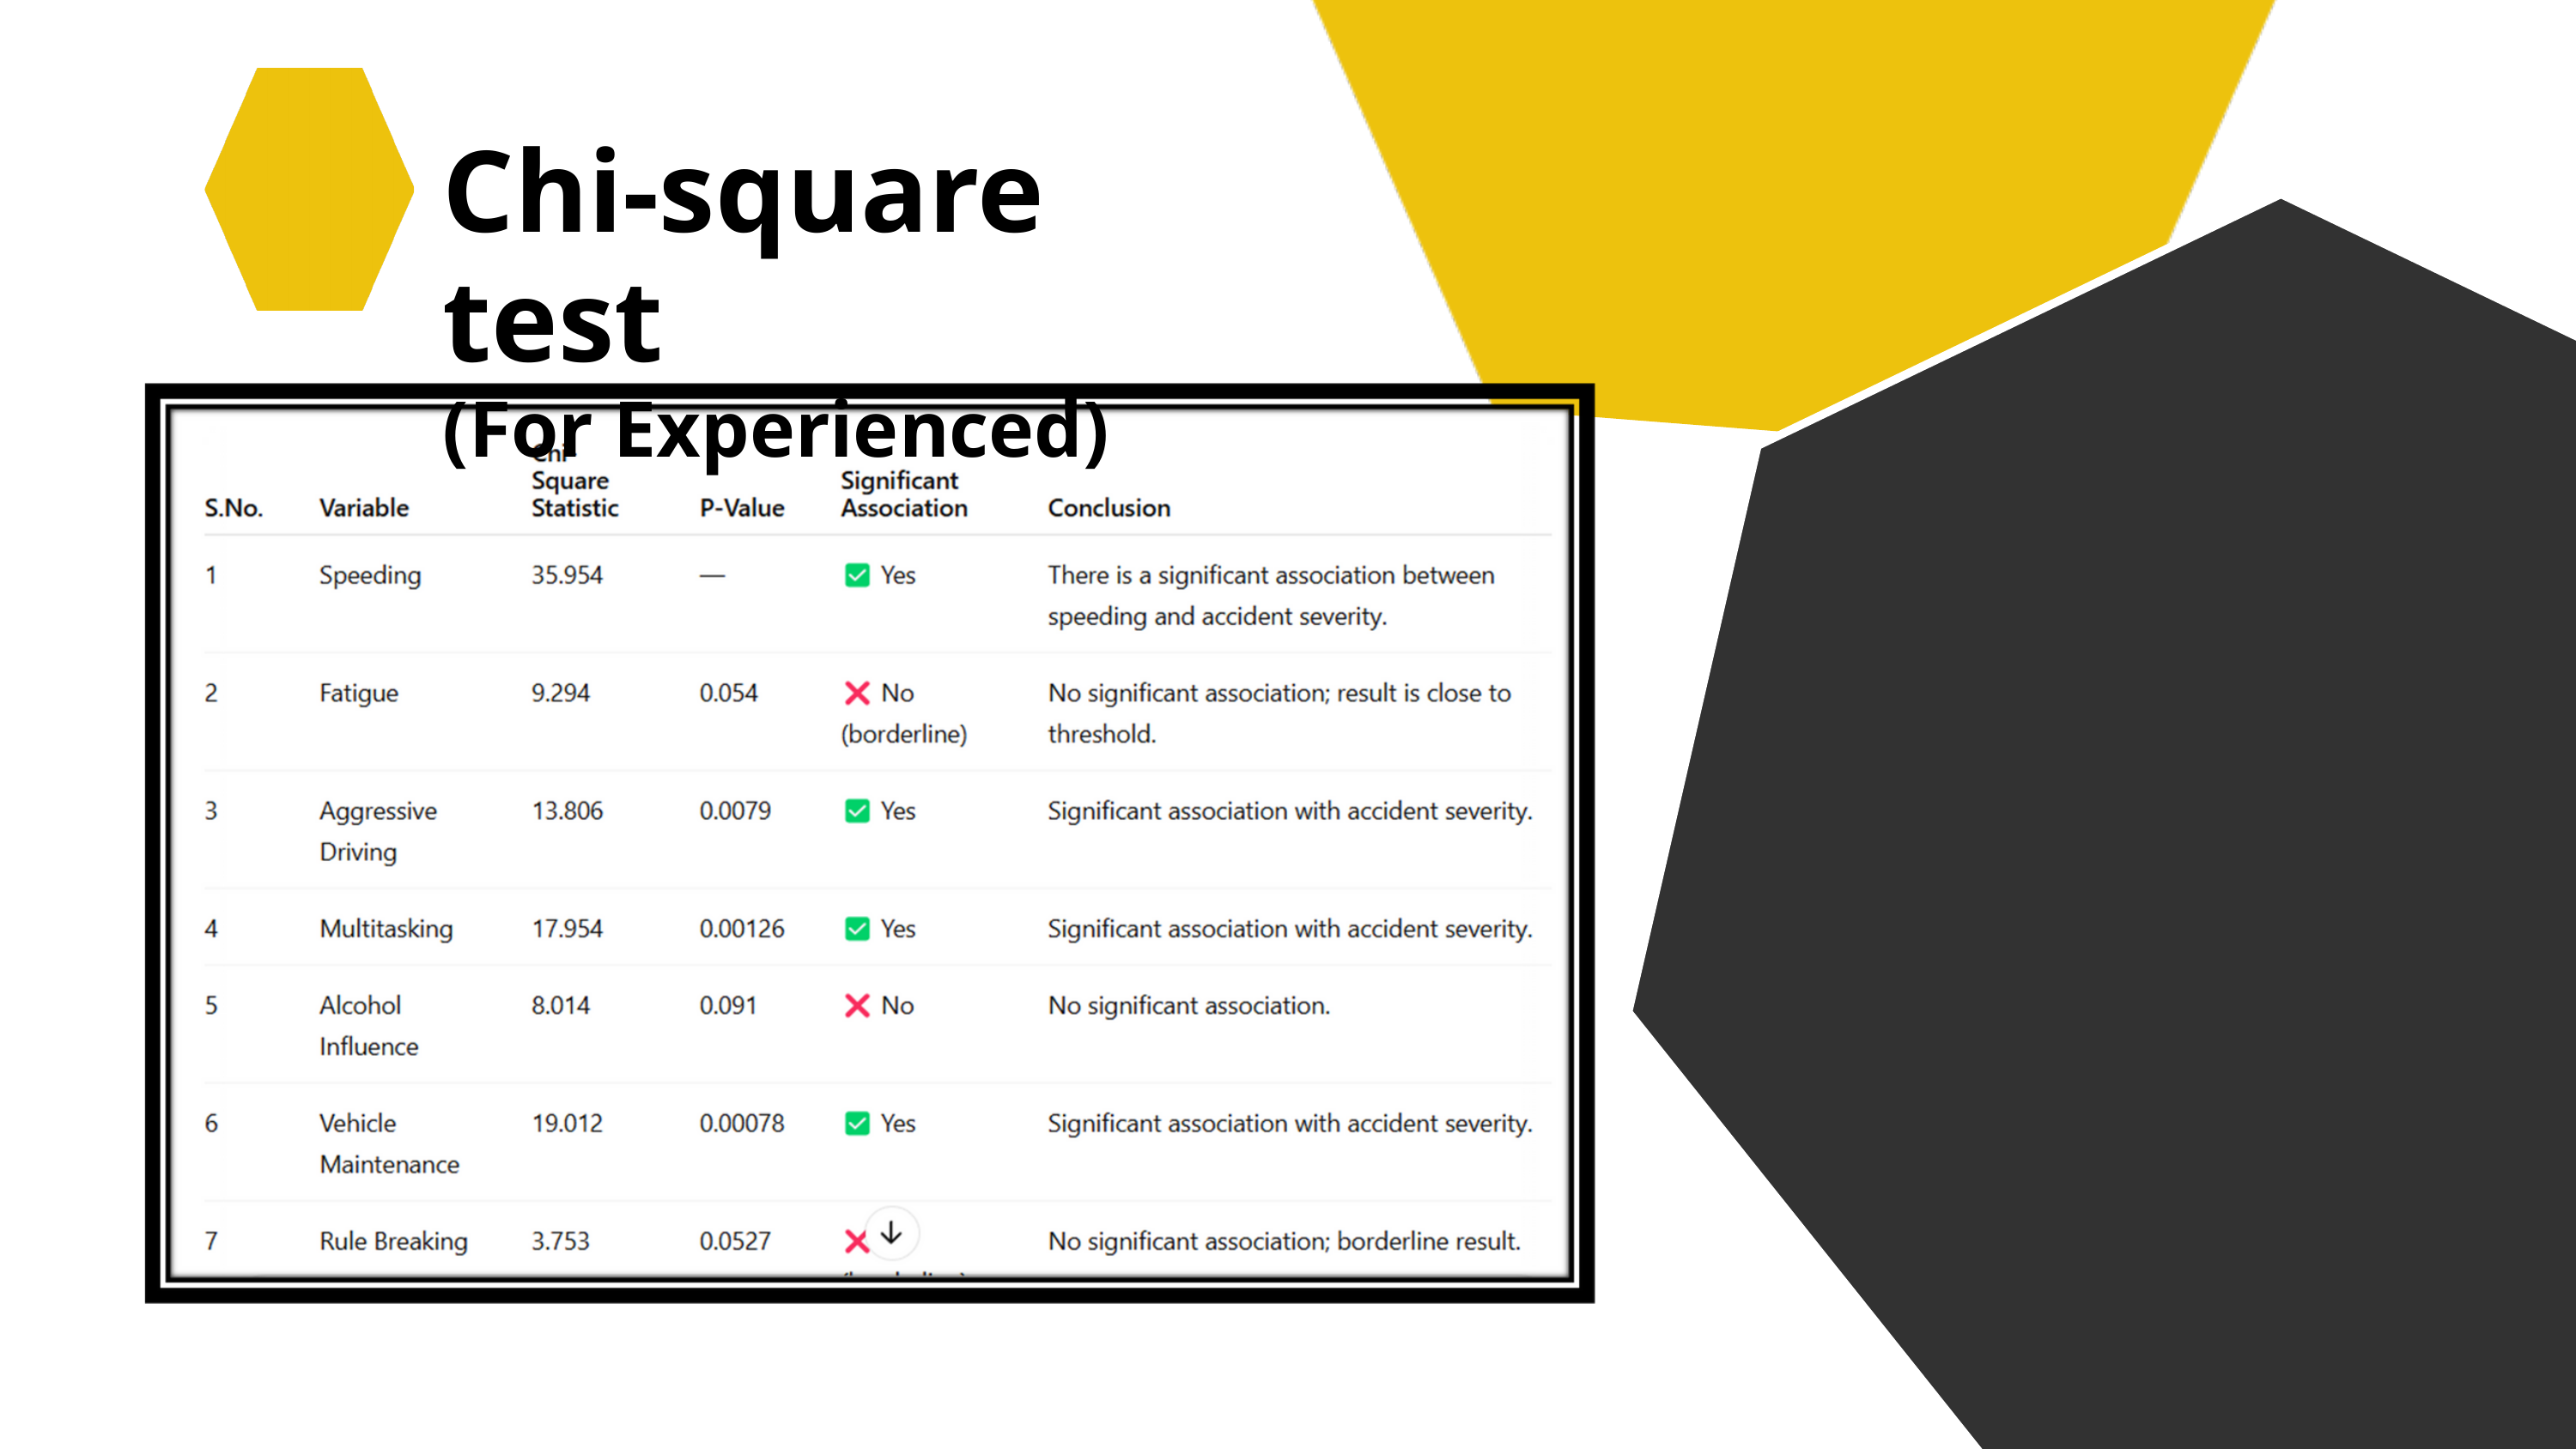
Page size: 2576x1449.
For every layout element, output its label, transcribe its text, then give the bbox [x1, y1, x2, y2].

text_box [204, 68, 415, 311]
text_box Chi-square test (For Experienced) [442, 124, 1247, 473]
text_box [144, 383, 1595, 1304]
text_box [1623, 189, 2576, 1449]
text_box [1247, 0, 2289, 419]
